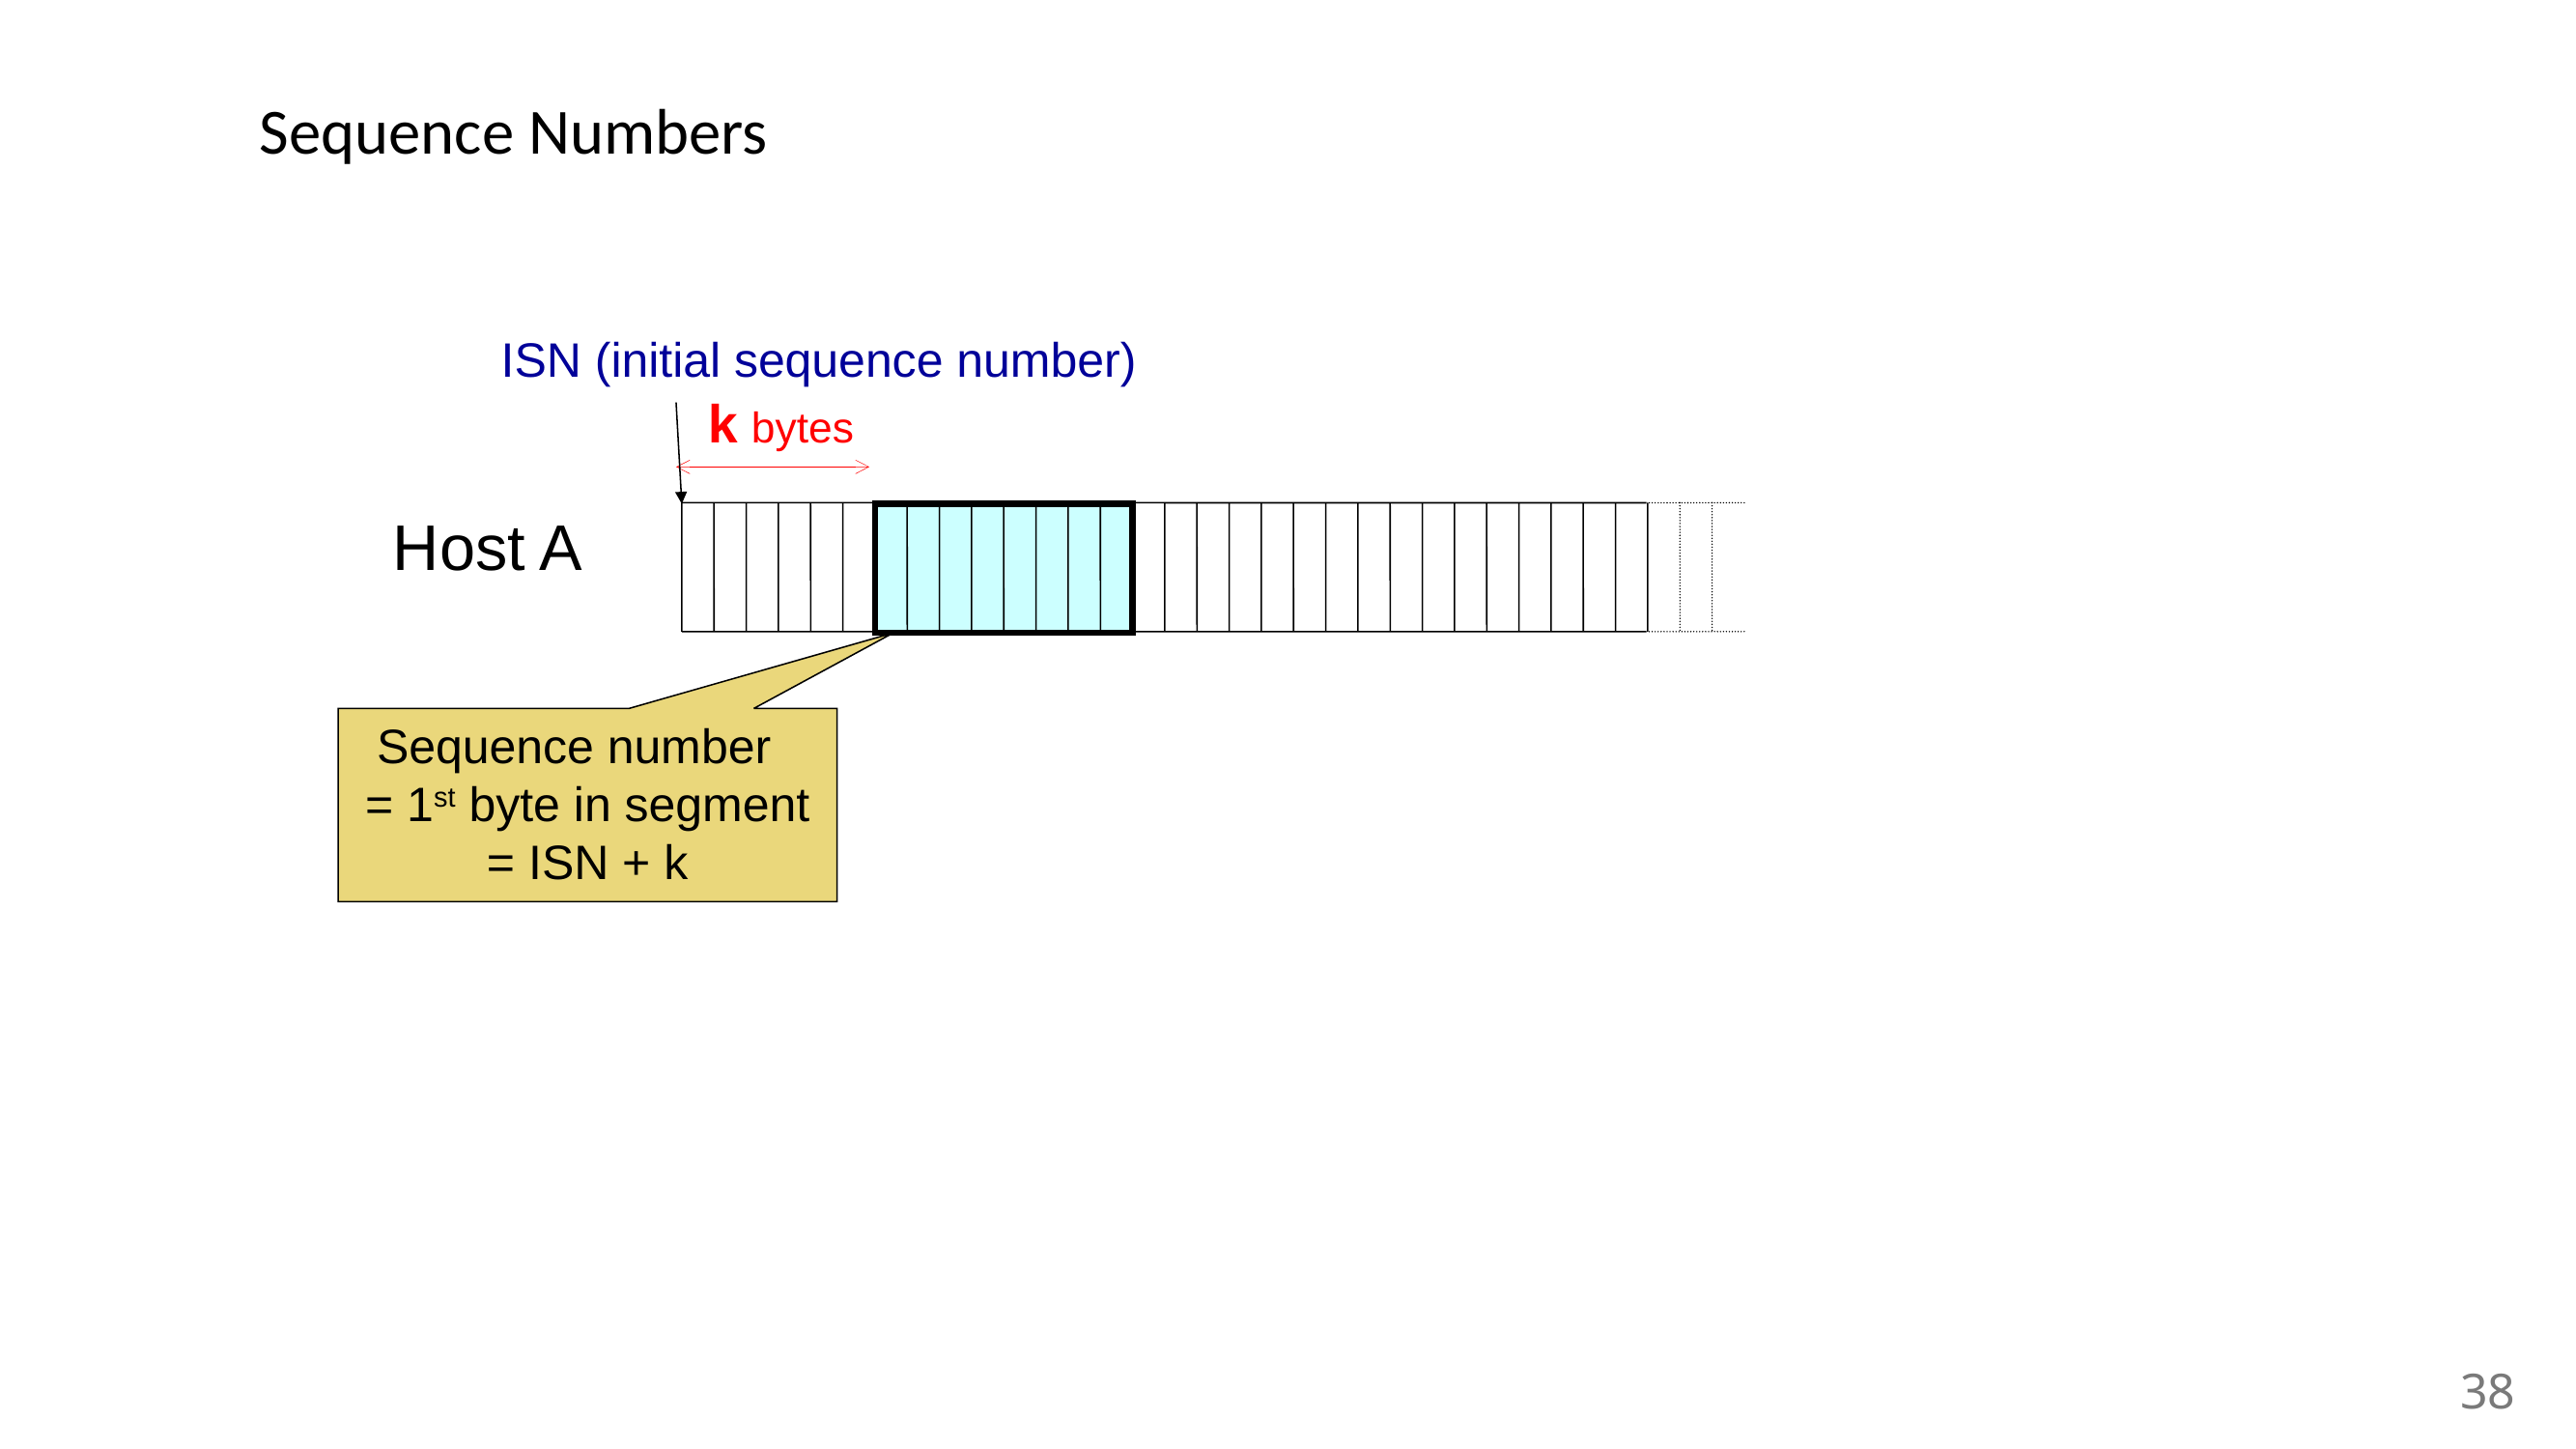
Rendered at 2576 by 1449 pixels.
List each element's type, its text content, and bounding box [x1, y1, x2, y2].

text_box k bytes [693, 382, 868, 462]
text_box Host A [379, 498, 598, 591]
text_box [681, 502, 1745, 633]
text_box [674, 471, 688, 499]
slide_number 38 [2453, 1359, 2522, 1434]
text_box Sequence number = 1st byte in segment = ISN + k [338, 638, 885, 902]
text_box ISN (initial sequence number) [486, 322, 1151, 394]
title Sequence Numbers [250, 0, 2325, 259]
